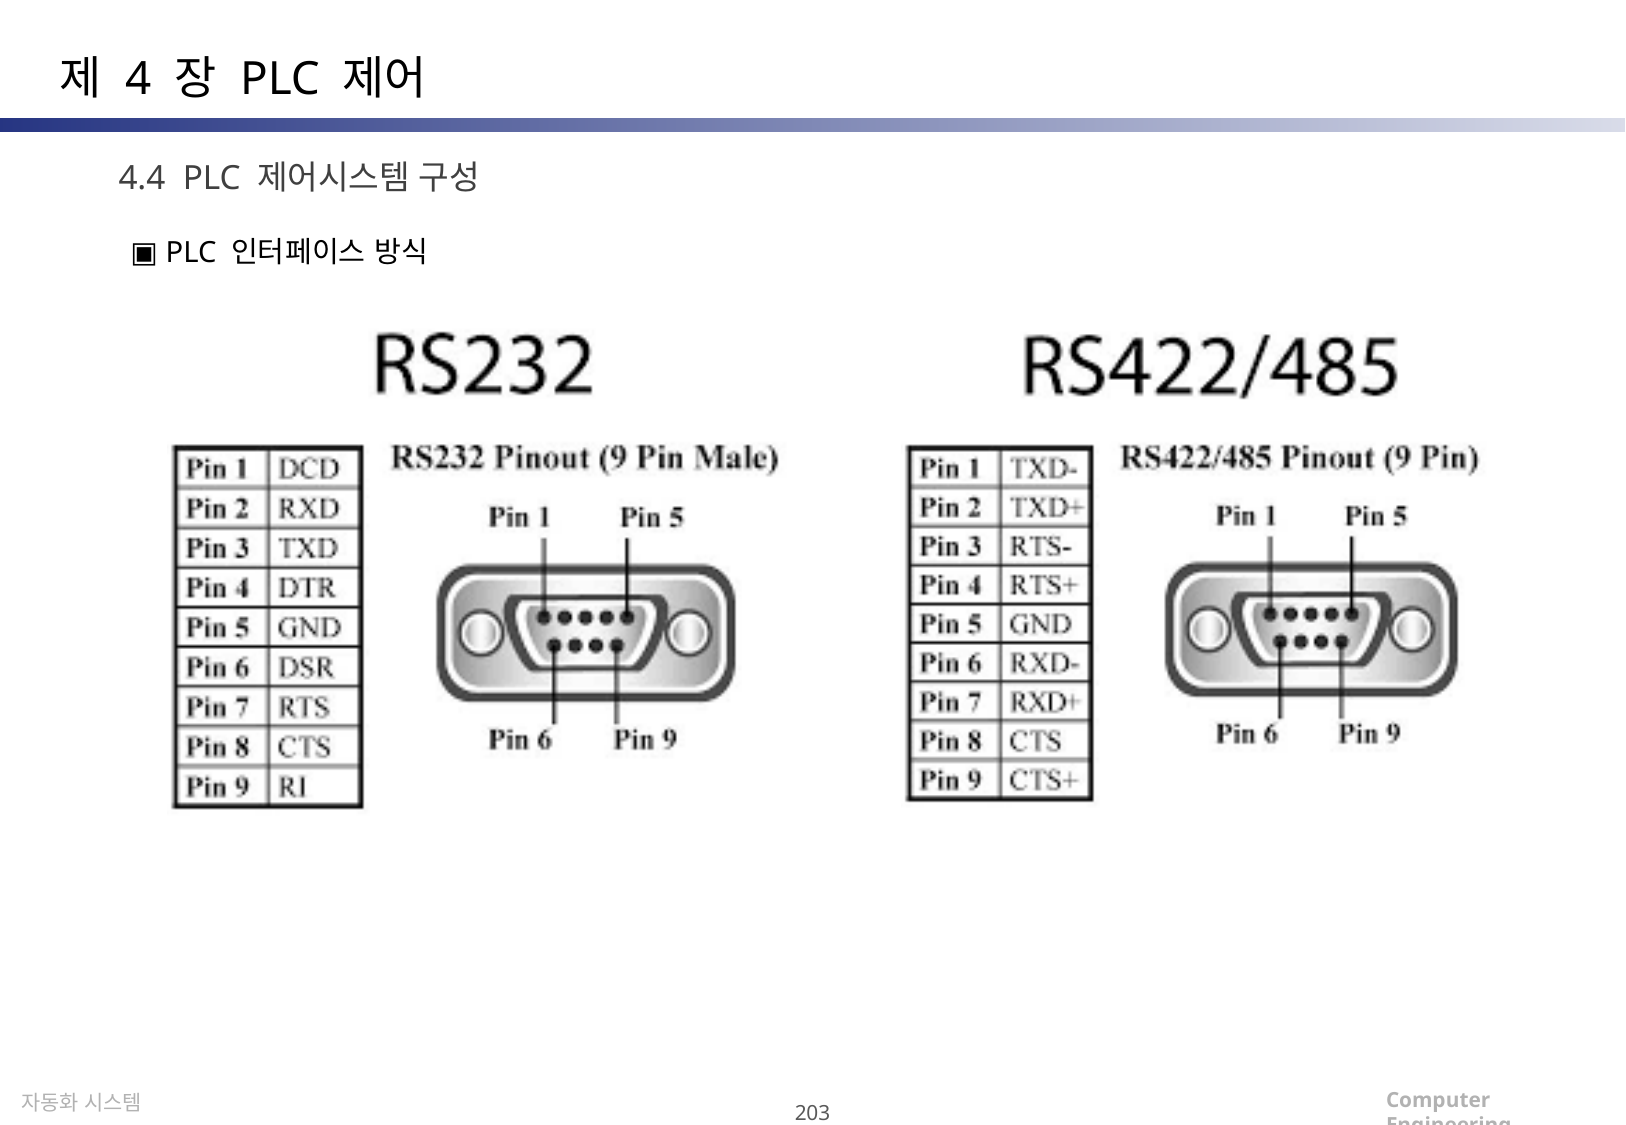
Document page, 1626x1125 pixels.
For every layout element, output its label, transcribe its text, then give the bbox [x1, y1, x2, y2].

picture [900, 311, 1522, 933]
picture [166, 308, 801, 943]
text_box ▣ PLC 인터페이스 방식 [115, 207, 1610, 276]
text_box 4.4 PLC 제어시스템 구성 [103, 148, 496, 204]
text_box 제 4 장 PLC 제어 [44, 39, 1522, 120]
